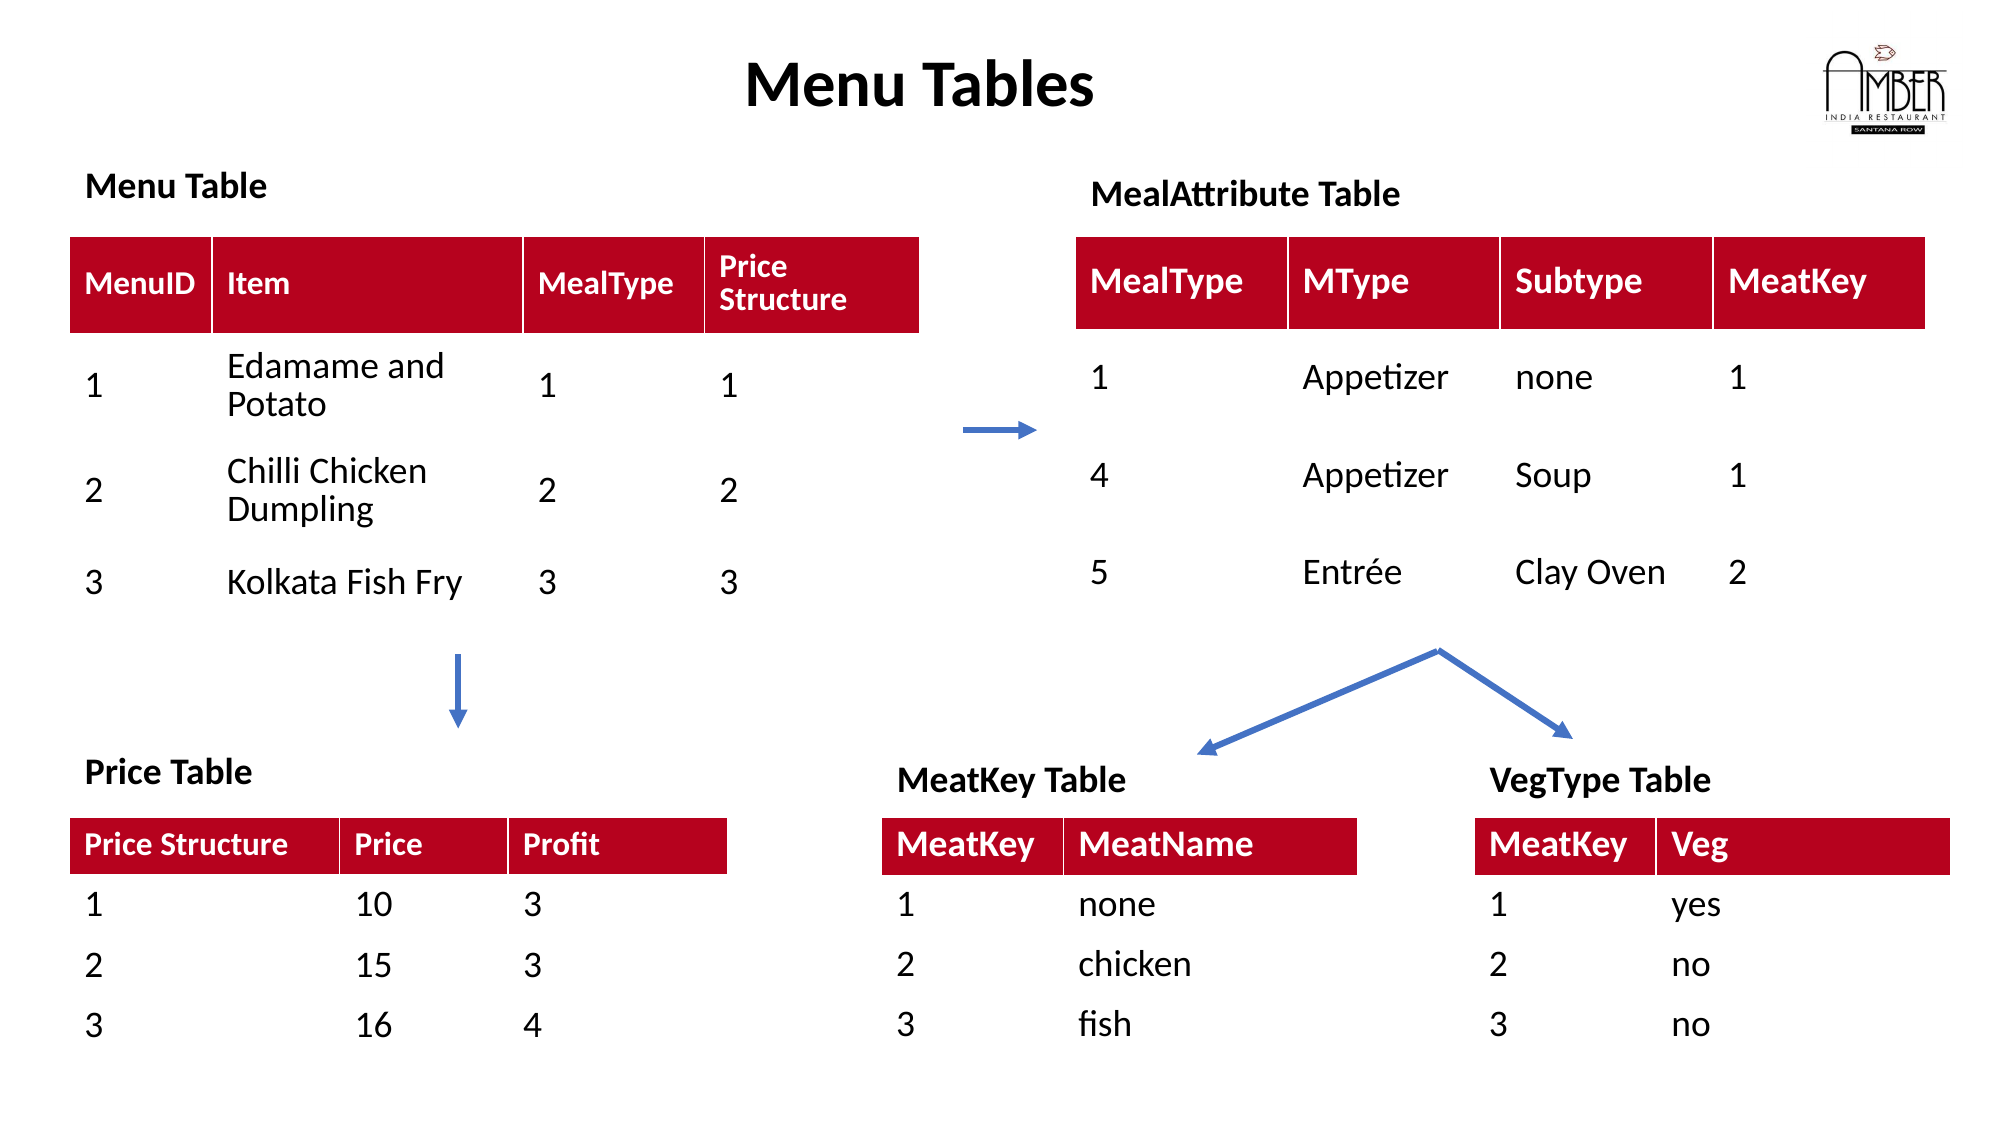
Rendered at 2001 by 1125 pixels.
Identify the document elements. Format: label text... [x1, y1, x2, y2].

table_cell no [1657, 938, 1950, 997]
table_cell fish [1064, 998, 1357, 1057]
table_cell Entrée [1289, 527, 1499, 623]
table_header Price Structure [70, 818, 339, 874]
table_header Subtype [1501, 237, 1712, 329]
table_cell 2 [882, 938, 1063, 997]
table_cell 2 [524, 441, 704, 545]
picture [1806, 11, 1963, 168]
table_header Price Structure [705, 237, 919, 333]
table_cell 16 [340, 999, 507, 1058]
text_box Menu Tables [729, 32, 1111, 127]
table_cell 3 [509, 938, 727, 997]
table_cell 15 [340, 938, 507, 997]
table_header MealType [1076, 237, 1287, 329]
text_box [1438, 649, 1573, 739]
table_cell 2 [70, 938, 339, 997]
table_cell 1 [524, 338, 704, 440]
table_header MeatName [1064, 818, 1357, 875]
table_cell 1 [705, 338, 919, 440]
table_cell 1 [1714, 334, 1925, 428]
table_header MeatKey [882, 818, 1063, 875]
table_cell 1 [70, 879, 339, 936]
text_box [1196, 651, 1438, 755]
text_box MeatKey Table [882, 747, 1142, 808]
table_header MenuID [70, 237, 211, 333]
table_header MeatKey [1475, 818, 1655, 875]
table_cell 10 [340, 879, 507, 936]
table_header Price [340, 818, 507, 874]
table_cell Kolkata Fish Fry [213, 546, 522, 624]
table_cell Appetizer [1289, 430, 1499, 526]
table_cell 3 [1475, 998, 1655, 1057]
table_header MealType [524, 237, 704, 333]
table_cell 2 [70, 441, 211, 545]
table_cell 5 [1076, 527, 1287, 623]
table_cell 1 [1076, 334, 1287, 428]
table_cell 2 [705, 441, 919, 545]
table_cell chicken [1064, 938, 1357, 997]
table_cell Soup [1501, 430, 1712, 526]
table_cell 1 [70, 338, 211, 440]
table_cell Chilli Chicken Dumpling [213, 441, 522, 545]
table_cell 3 [882, 998, 1063, 1057]
table_cell Appetizer [1289, 334, 1499, 428]
table_cell 1 [1475, 880, 1655, 937]
table_cell Clay Oven [1501, 527, 1712, 623]
table_header Profit [509, 818, 727, 874]
table_header Veg [1657, 818, 1950, 875]
text_box MealAttribute Table [1075, 161, 1417, 222]
table_cell 3 [705, 546, 919, 624]
table_cell none [1501, 334, 1712, 428]
table_cell none [1064, 880, 1357, 937]
table_header Item [213, 237, 522, 333]
table_cell 4 [509, 999, 727, 1058]
table_cell 2 [1475, 938, 1655, 997]
table_header MType [1289, 237, 1499, 329]
table_cell 4 [1076, 430, 1287, 526]
table_cell 3 [70, 999, 339, 1058]
text_box Price Table [69, 739, 268, 800]
table_cell yes [1657, 880, 1950, 937]
text_box Menu Table [70, 153, 283, 214]
table_cell 1 [1714, 430, 1925, 526]
table_cell no [1657, 998, 1950, 1057]
table_cell 2 [1714, 527, 1925, 623]
table_cell 3 [509, 879, 727, 936]
table_cell 3 [524, 546, 704, 624]
table_cell 3 [70, 546, 211, 624]
text_box VegType Table [1474, 747, 1727, 808]
table_cell 1 [882, 880, 1063, 937]
table_cell Edamame and Potato [213, 338, 522, 440]
table_header MeatKey [1714, 237, 1925, 329]
